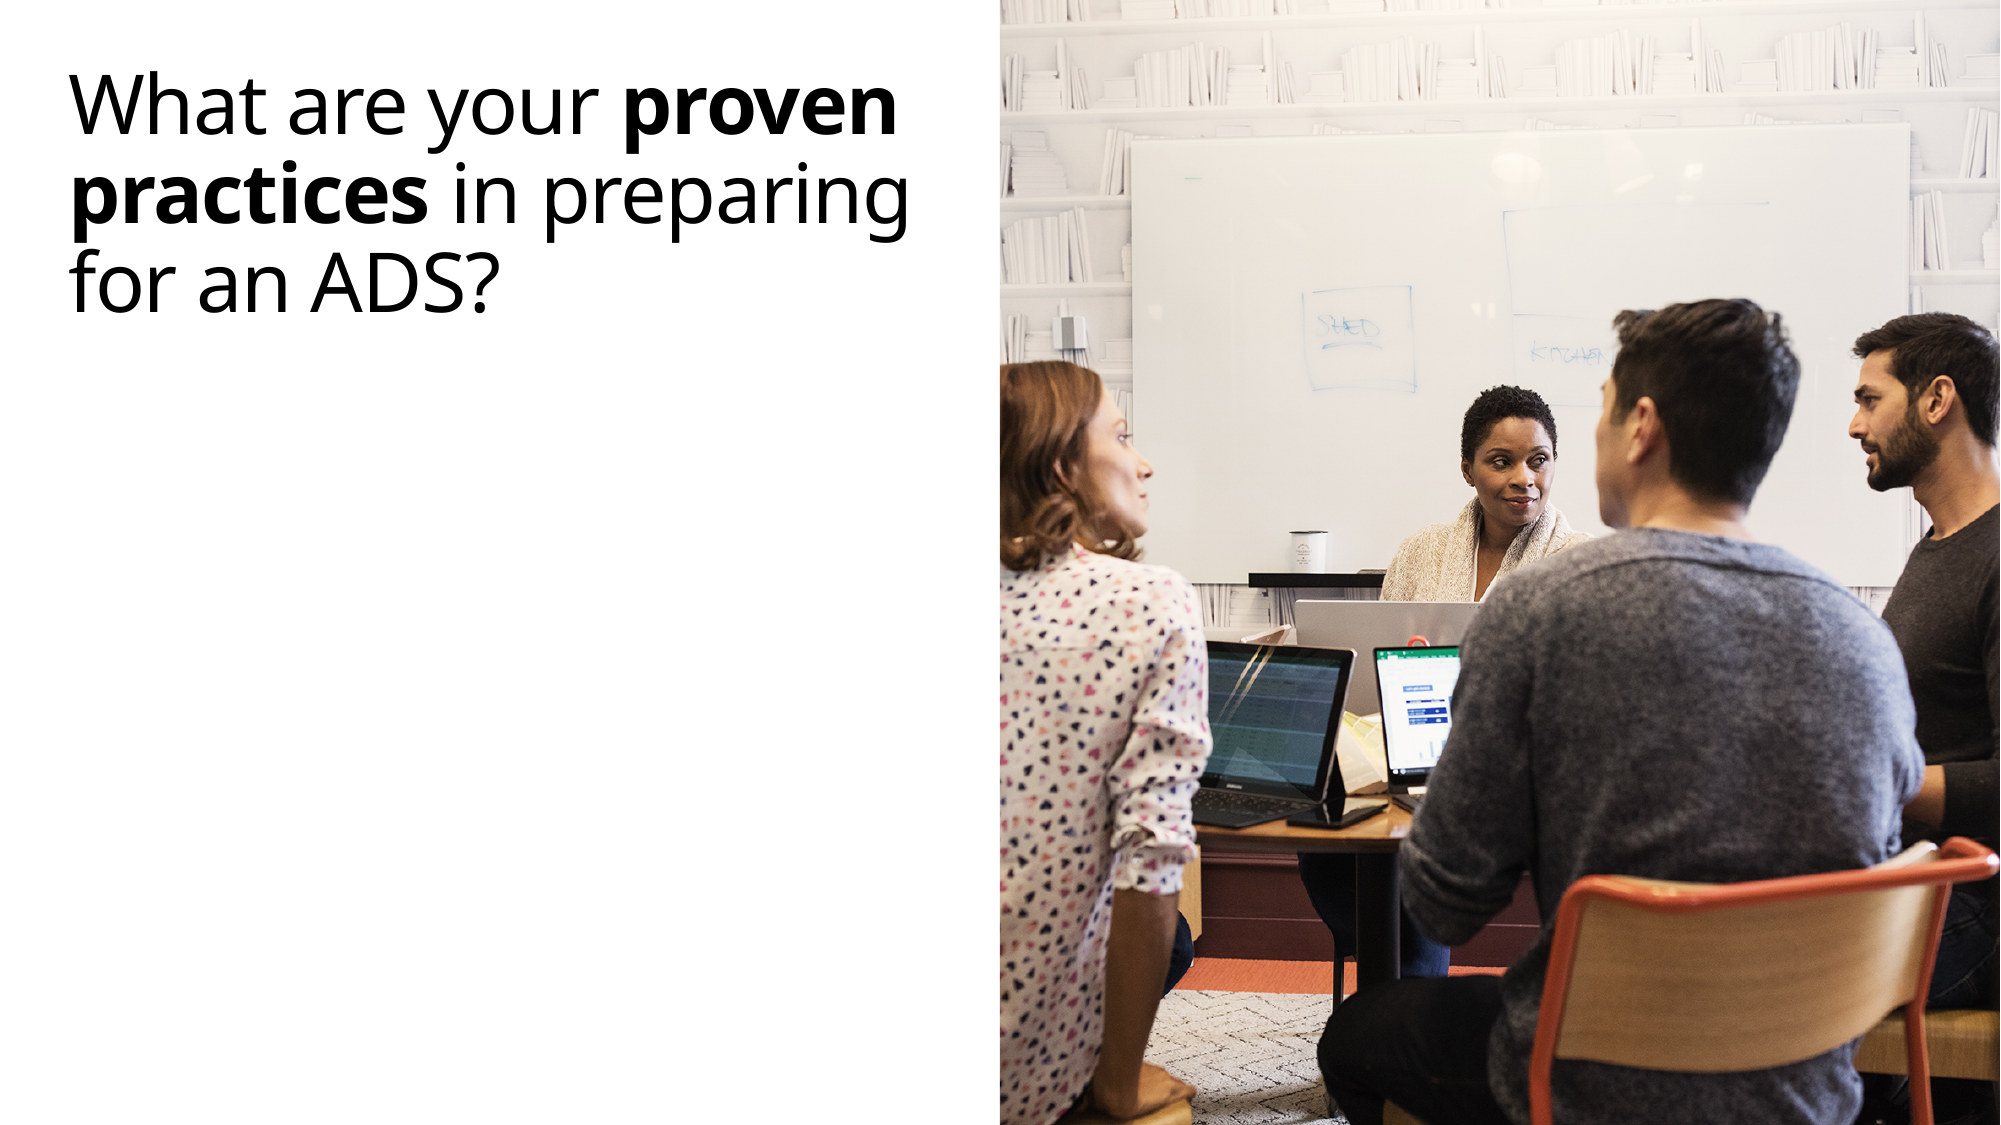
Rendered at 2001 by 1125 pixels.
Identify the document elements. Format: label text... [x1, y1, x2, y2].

picture [999, 0, 2000, 1125]
title What are your proven practices in preparing for an ADS? [44, 47, 939, 196]
